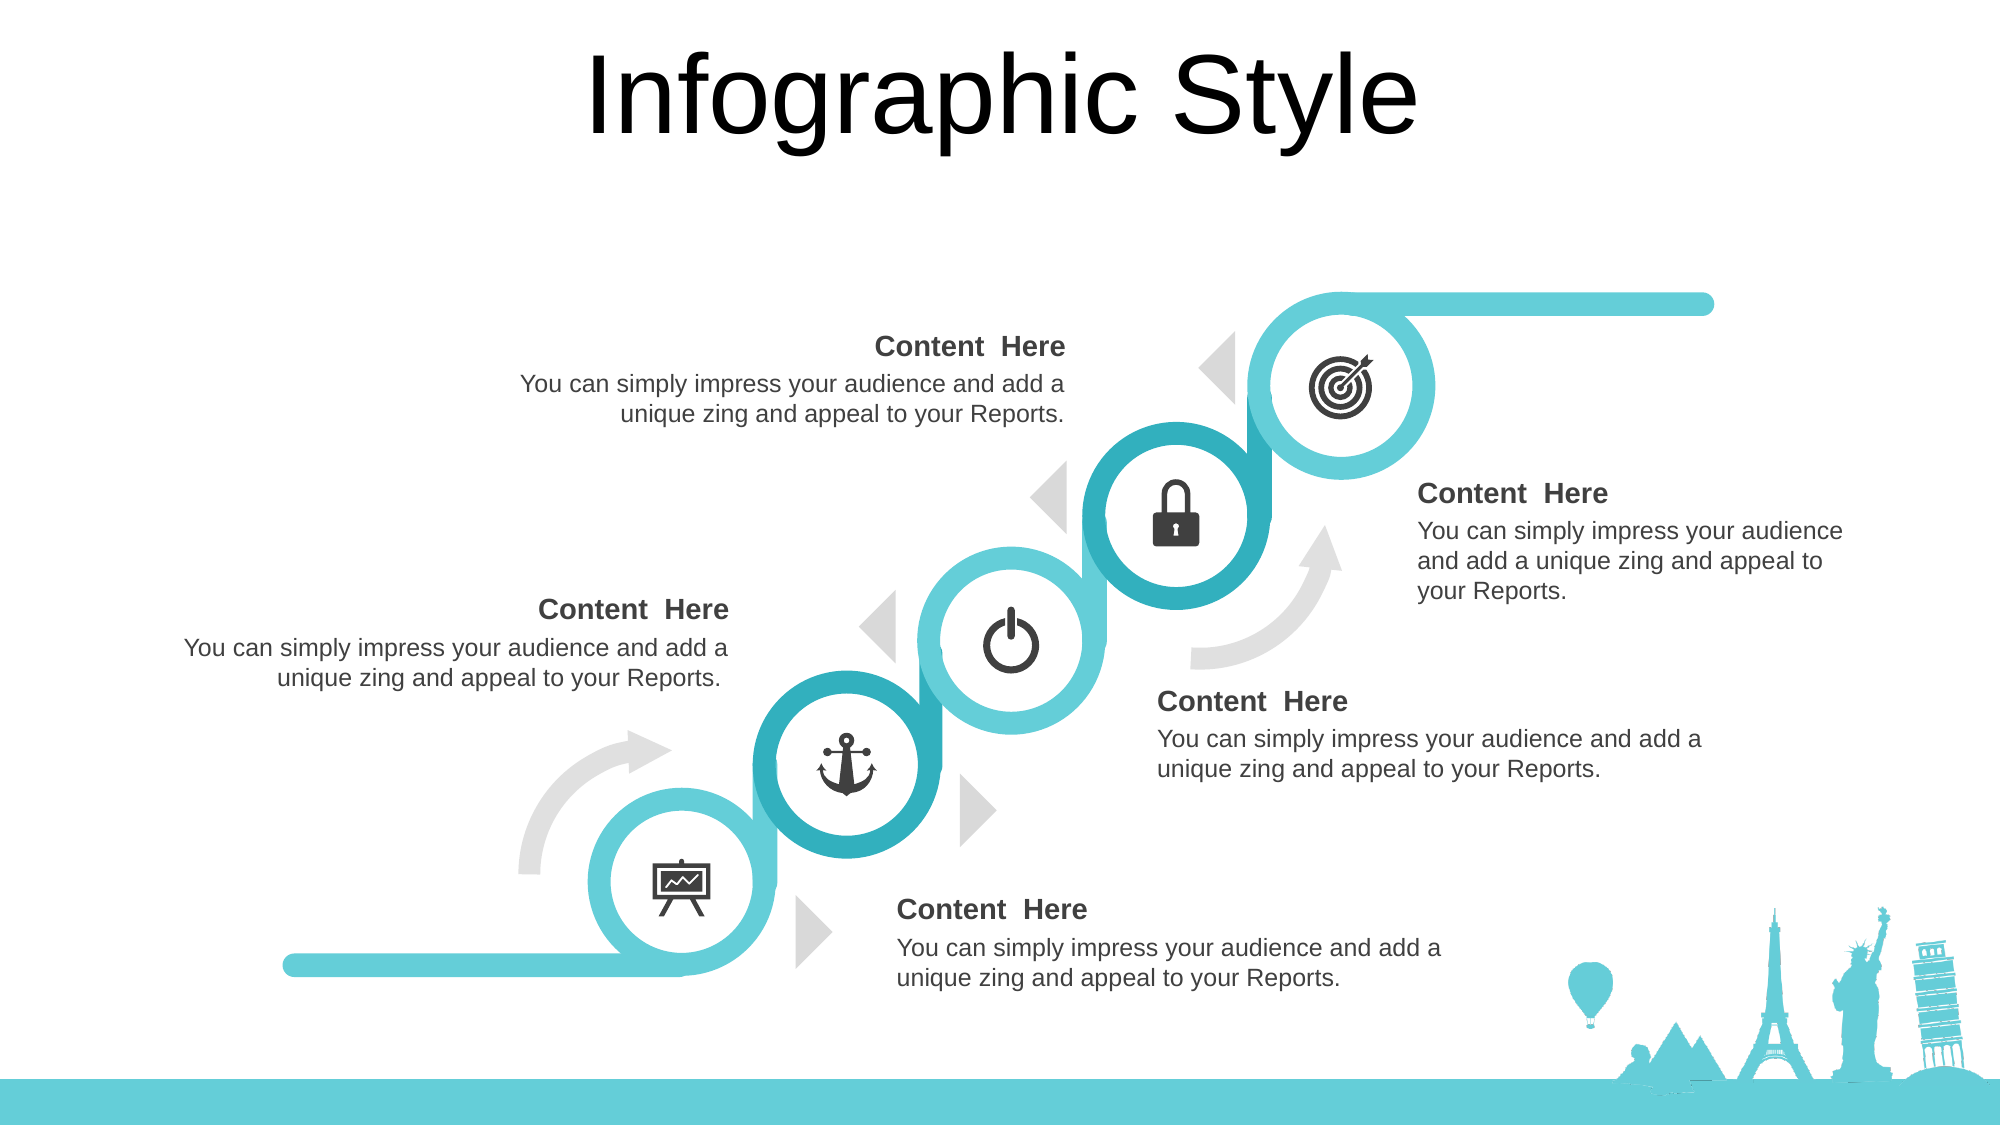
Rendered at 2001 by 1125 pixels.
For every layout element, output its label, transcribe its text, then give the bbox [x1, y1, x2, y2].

picture [1899, 940, 1990, 1086]
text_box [486, 319, 1081, 436]
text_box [1142, 674, 1746, 792]
picture [1830, 906, 1893, 1083]
list Infographic Style [53, 38, 1952, 157]
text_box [282, 292, 1715, 1000]
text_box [149, 583, 745, 700]
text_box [881, 883, 1486, 1000]
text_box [1402, 466, 1877, 614]
picture [1733, 908, 1816, 1083]
picture [1568, 1000, 1727, 1096]
